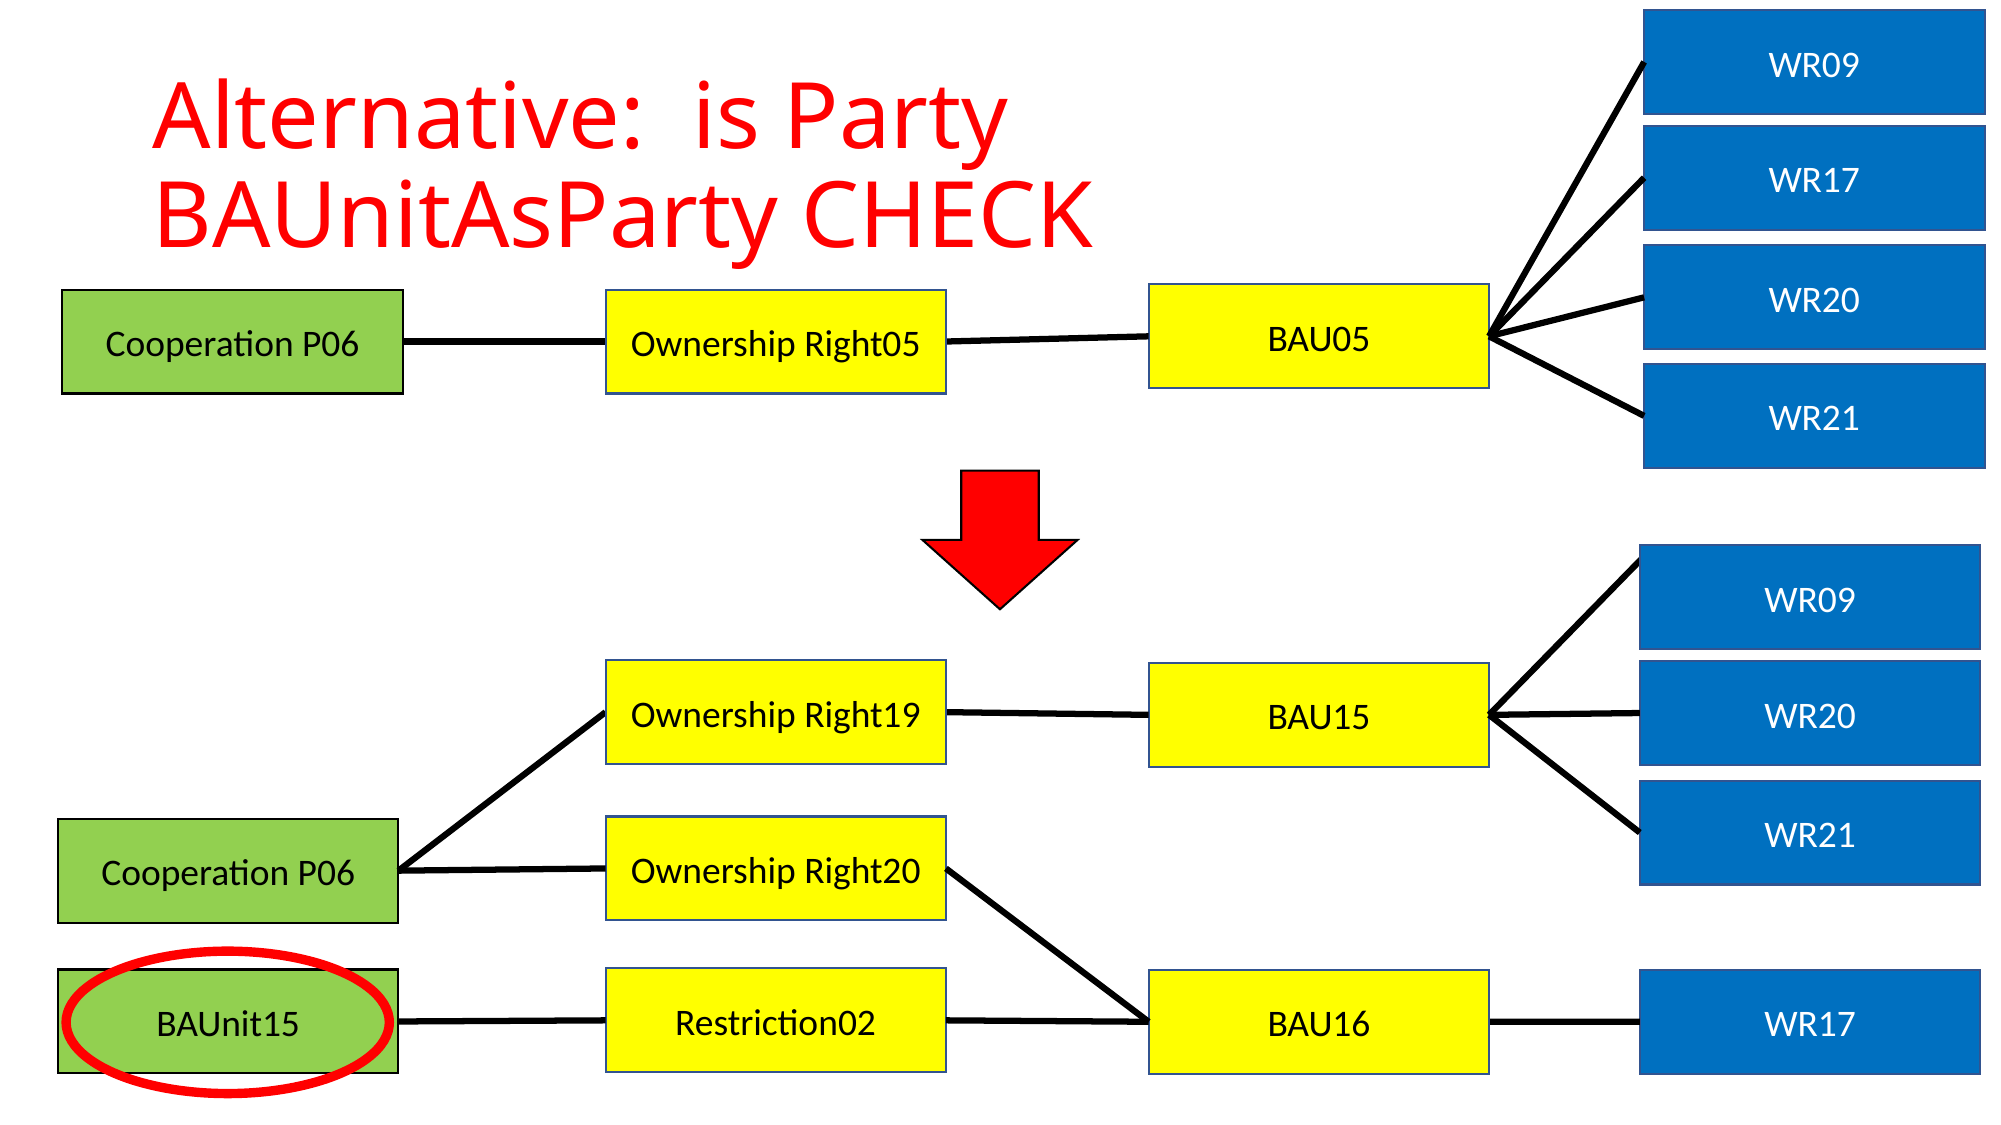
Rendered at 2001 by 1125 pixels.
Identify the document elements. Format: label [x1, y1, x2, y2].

text_box [1863, 125, 1986, 231]
text_box [919, 469, 1081, 611]
text_box [57, 544, 1981, 1095]
text_box [1643, 9, 1986, 115]
title [137, 59, 1863, 278]
text_box [61, 61, 1986, 469]
